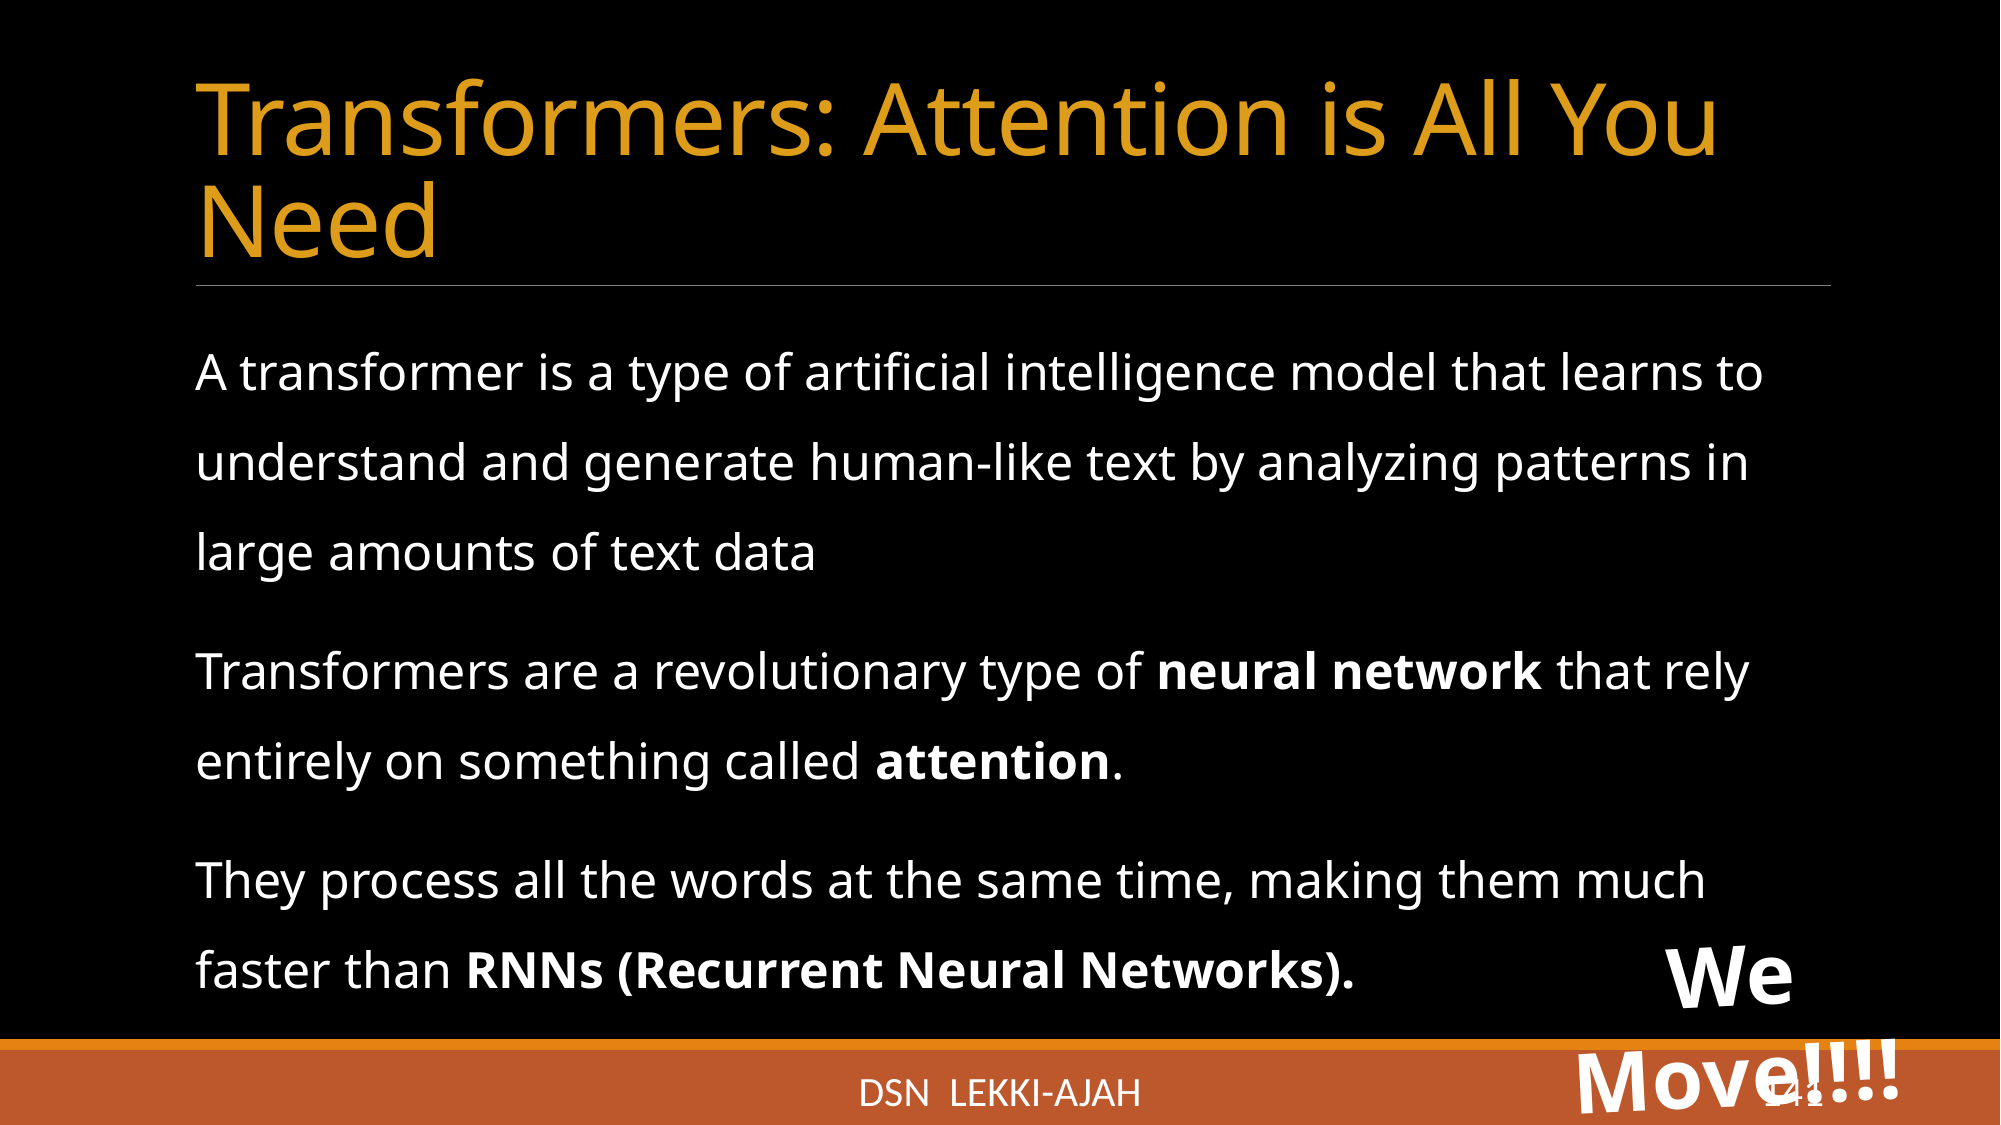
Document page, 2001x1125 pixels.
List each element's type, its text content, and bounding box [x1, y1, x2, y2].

text_box We Move!!!! [1483, 903, 1986, 1125]
list A transformer is a type of artificial intelligence model that learns to understand and generate human-like text by analyzing patterns in large amounts of text data Transformers are a revolutionary type of neural network that rely entirely on something called attention. They process all the words at the same time, making them much faster than RNNs (Recurrent Neural Networks). [180, 302, 1830, 1027]
footer DSN LEKKI-AJAH [604, 1059, 1396, 1120]
title Transformers: Attention is All You Need [180, 47, 1830, 285]
